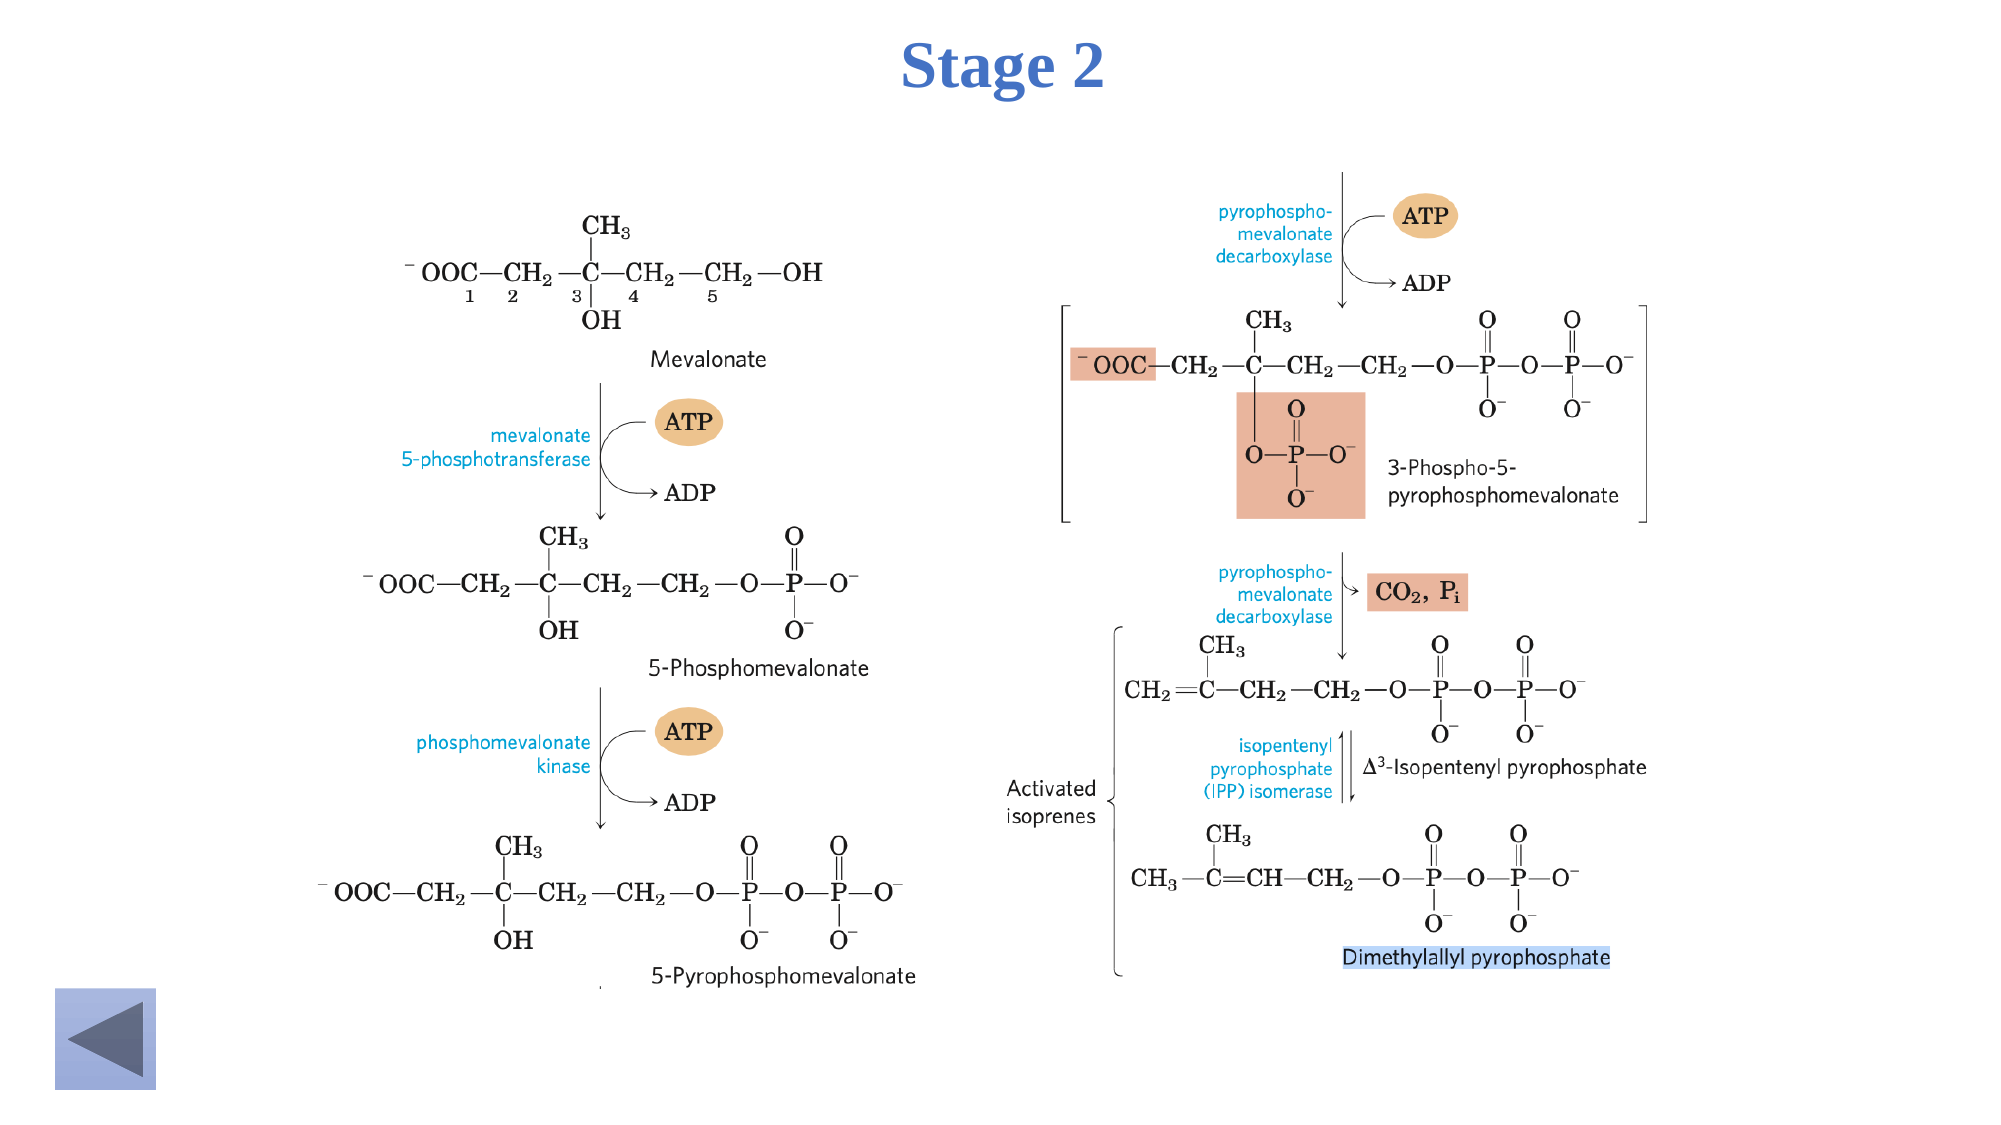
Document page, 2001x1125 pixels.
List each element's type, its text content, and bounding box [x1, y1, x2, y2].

text_box Stage 2 [6, 13, 2000, 109]
text_box [55, 988, 156, 1091]
picture [216, 172, 1721, 989]
